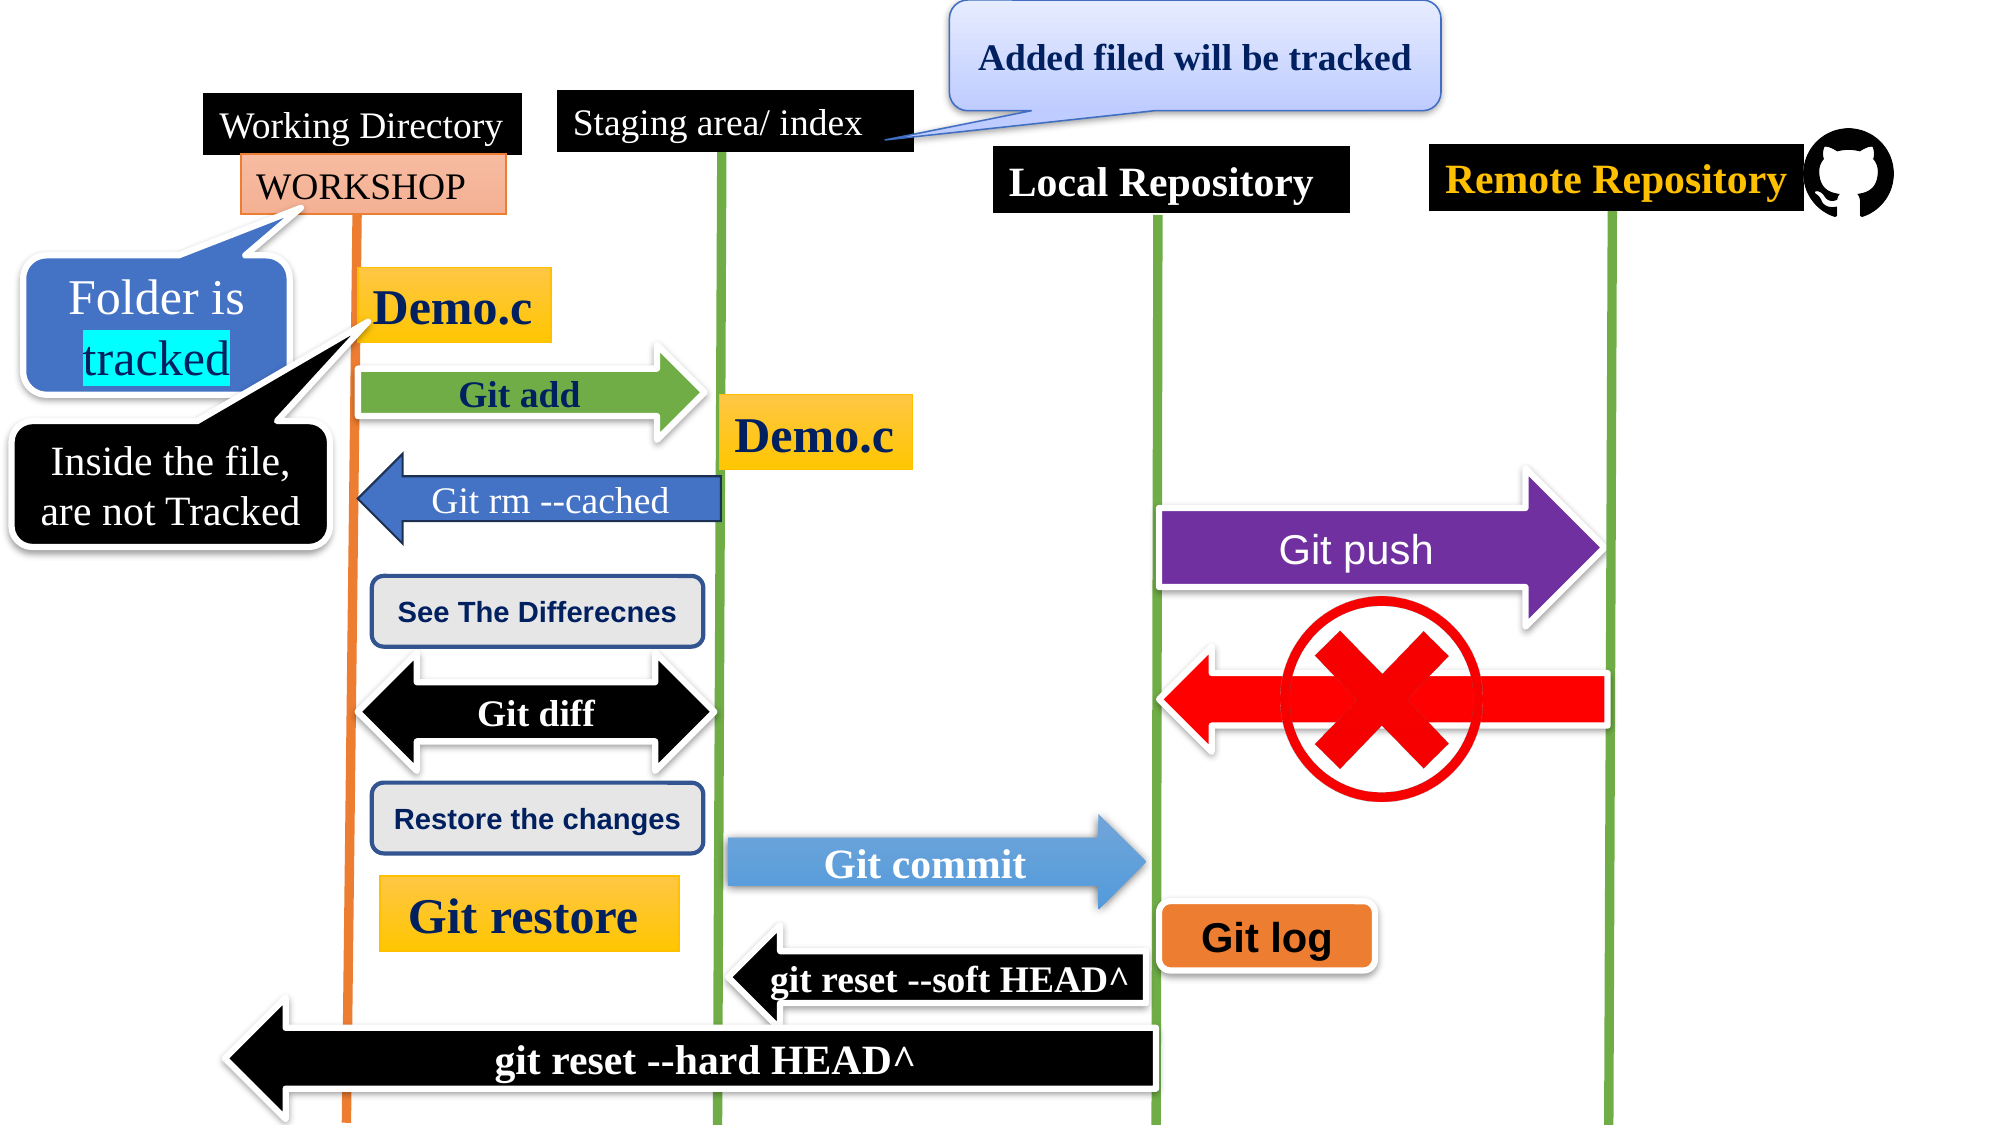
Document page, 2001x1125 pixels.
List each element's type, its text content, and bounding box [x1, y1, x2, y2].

picture [1802, 128, 1894, 217]
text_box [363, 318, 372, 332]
text_box Added filed will be tracked [884, 0, 1442, 141]
text_box WORKSHOP [241, 154, 507, 215]
text_box [1487, 669, 1603, 729]
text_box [1155, 214, 1159, 1125]
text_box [1608, 199, 1613, 1125]
text_box git reset --hard HEAD^ [363, 1024, 712, 1092]
text_box Git commit [728, 814, 1147, 910]
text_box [346, 157, 359, 1124]
text_box Git diff [363, 649, 712, 774]
text_box Working Directory [204, 93, 521, 154]
text_box Demo.c [727, 394, 913, 470]
text_box git reset --hard HEAD^ [221, 994, 341, 1123]
text_box [1162, 643, 1275, 755]
text_box Inside the file, are not Tracked [8, 333, 341, 551]
text_box Local Repository [993, 146, 1349, 212]
text_box See The Differecnes [369, 573, 706, 649]
text_box Demo.c [363, 267, 552, 343]
text_box Remote Repository [1429, 144, 1797, 210]
text_box Folder is tracked [20, 204, 305, 398]
text_box git reset --soft HEAD^ [727, 922, 1150, 1023]
text_box git reset --hard HEAD^ [727, 1024, 1150, 1092]
text_box Git restore [380, 875, 679, 951]
text_box Git rm --cached [363, 453, 712, 544]
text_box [717, 145, 723, 1125]
picture [1280, 596, 1483, 803]
text_box Git push [1162, 465, 1603, 630]
text_box Git log [1162, 897, 1379, 974]
text_box Staging area/ index [557, 90, 913, 151]
text_box Restore the changes [369, 780, 706, 856]
text_box Git add [363, 341, 708, 443]
